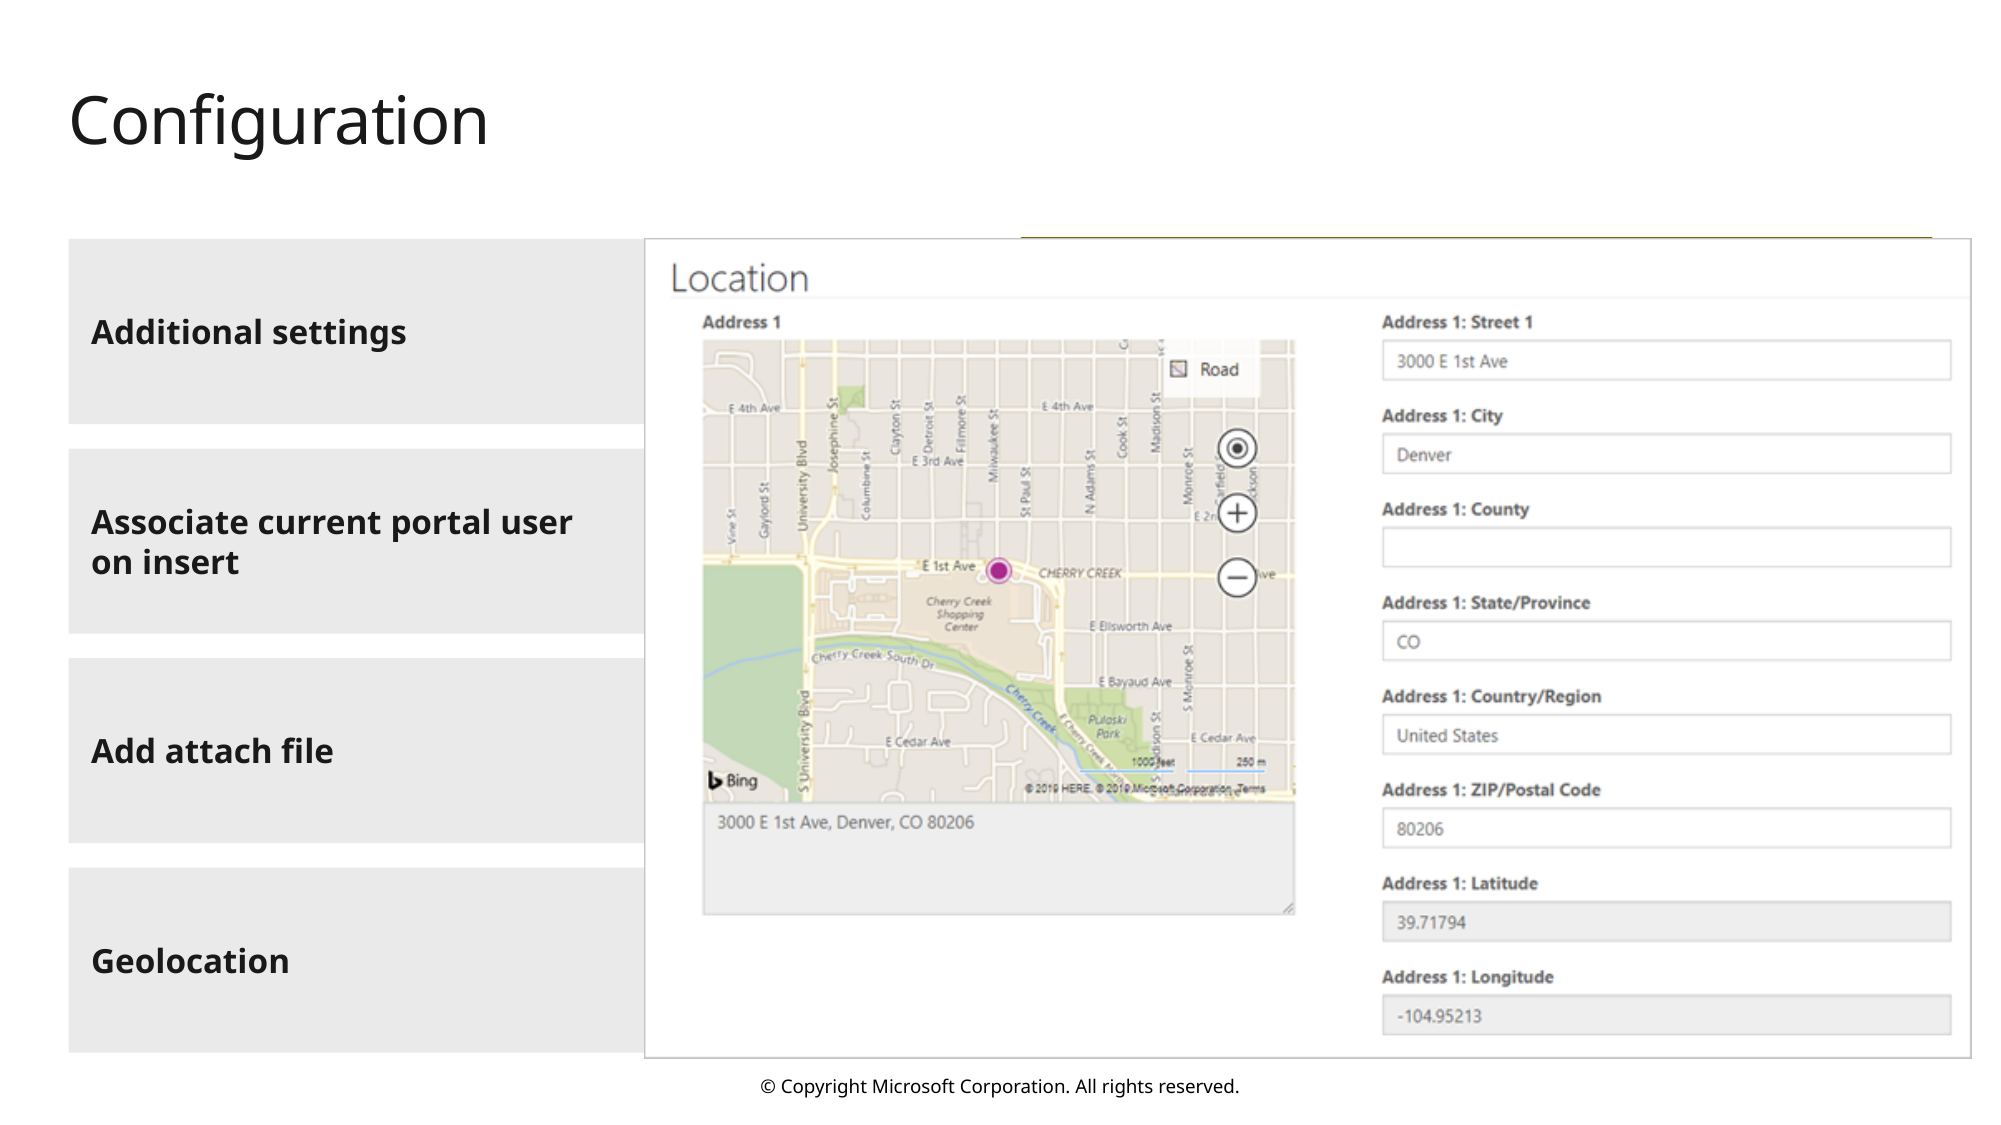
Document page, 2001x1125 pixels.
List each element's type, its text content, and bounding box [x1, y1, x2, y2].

list Associate current portal user on insert [68, 448, 644, 634]
list Geolocation [68, 867, 644, 1053]
picture [644, 238, 1972, 1059]
title Configuration [68, 72, 1932, 192]
list Add attach file [68, 658, 644, 844]
list Additional settings [68, 238, 644, 425]
